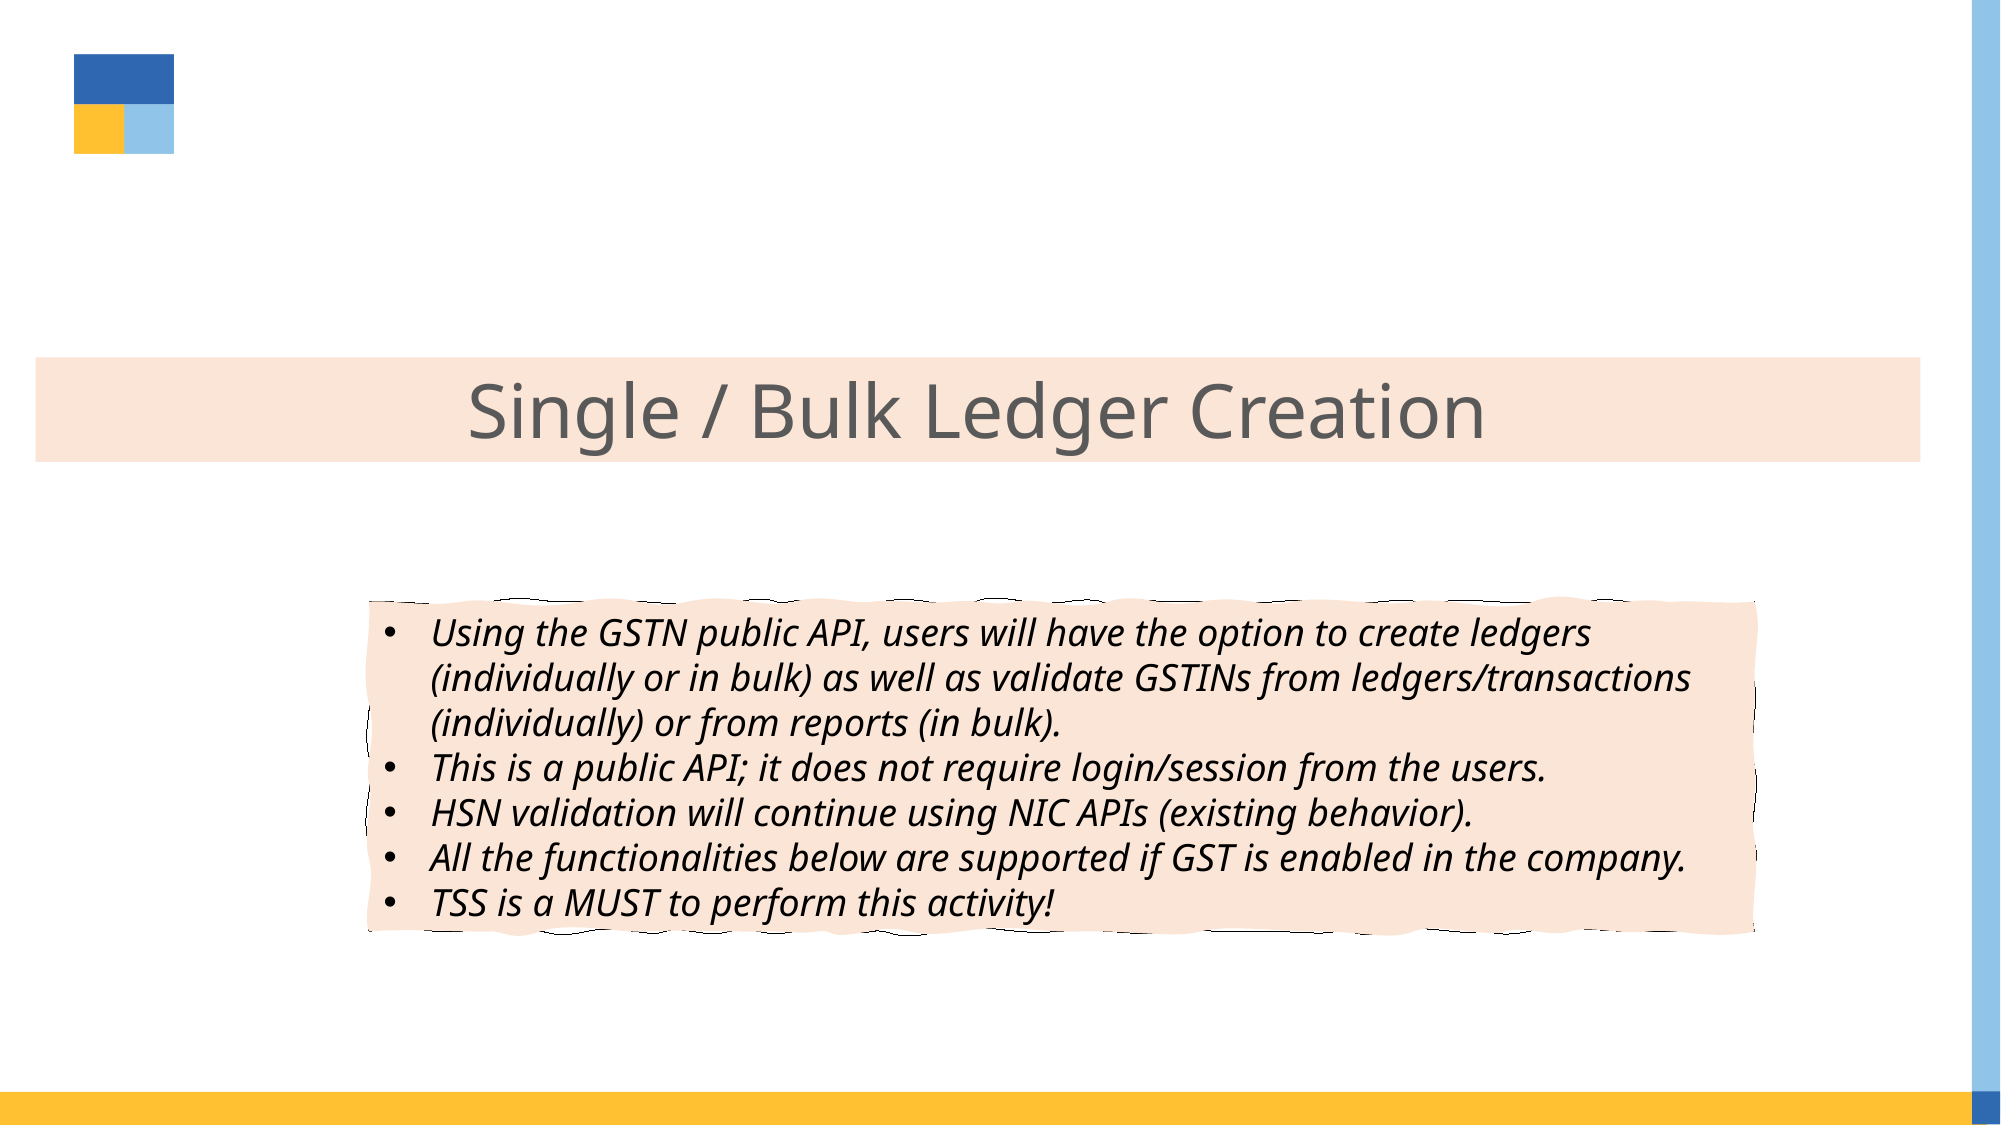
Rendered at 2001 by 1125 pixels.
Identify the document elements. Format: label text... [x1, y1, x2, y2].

picture [74, 54, 174, 154]
title Single / Bulk Ledger Creation [35, 357, 1921, 462]
text_box Using the GSTN public API, users will have the option to create ledgers (individually or in bulk) as well as validate GSTINs from ledgers/transactions (individually) or from reports (in bulk). This is a public API; it does not require login/session from the users. HSN validation will continue using NIC APIs (existing behavior). All the functionalities below are supported if GST is enabled in the company. TSS is a MUST to perform this activity! [365, 596, 1758, 936]
